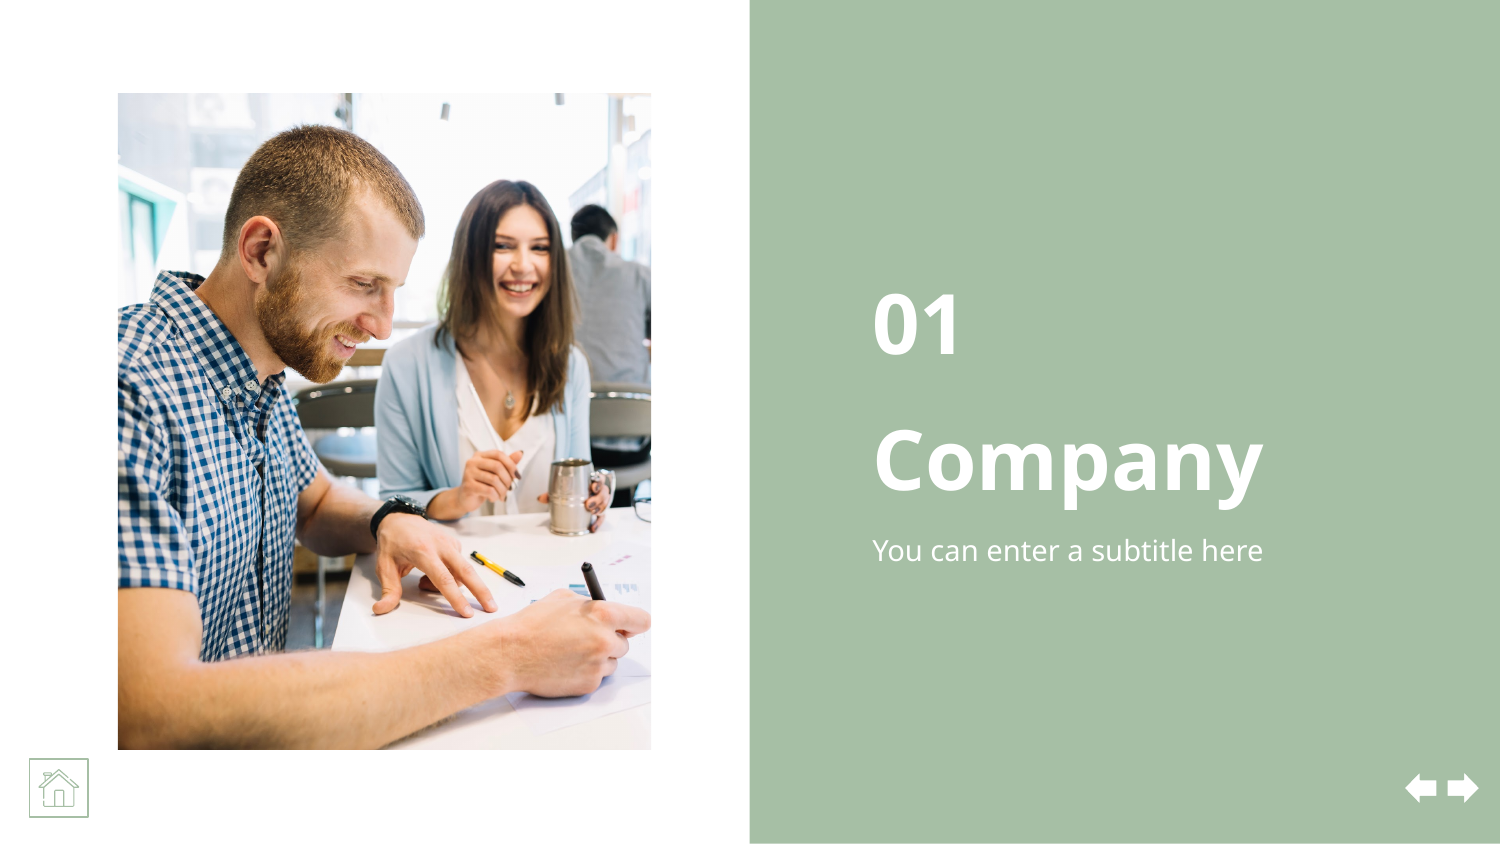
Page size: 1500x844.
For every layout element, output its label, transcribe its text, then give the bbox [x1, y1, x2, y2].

text_box [1446, 770, 1481, 806]
title 01 [857, 256, 992, 396]
title Company [857, 404, 1393, 516]
subtitle You can enter a subtitle here [857, 516, 1393, 588]
text_box [1403, 771, 1438, 806]
text_box [29, 758, 88, 818]
picture [117, 93, 652, 751]
text_box [38, 769, 80, 807]
